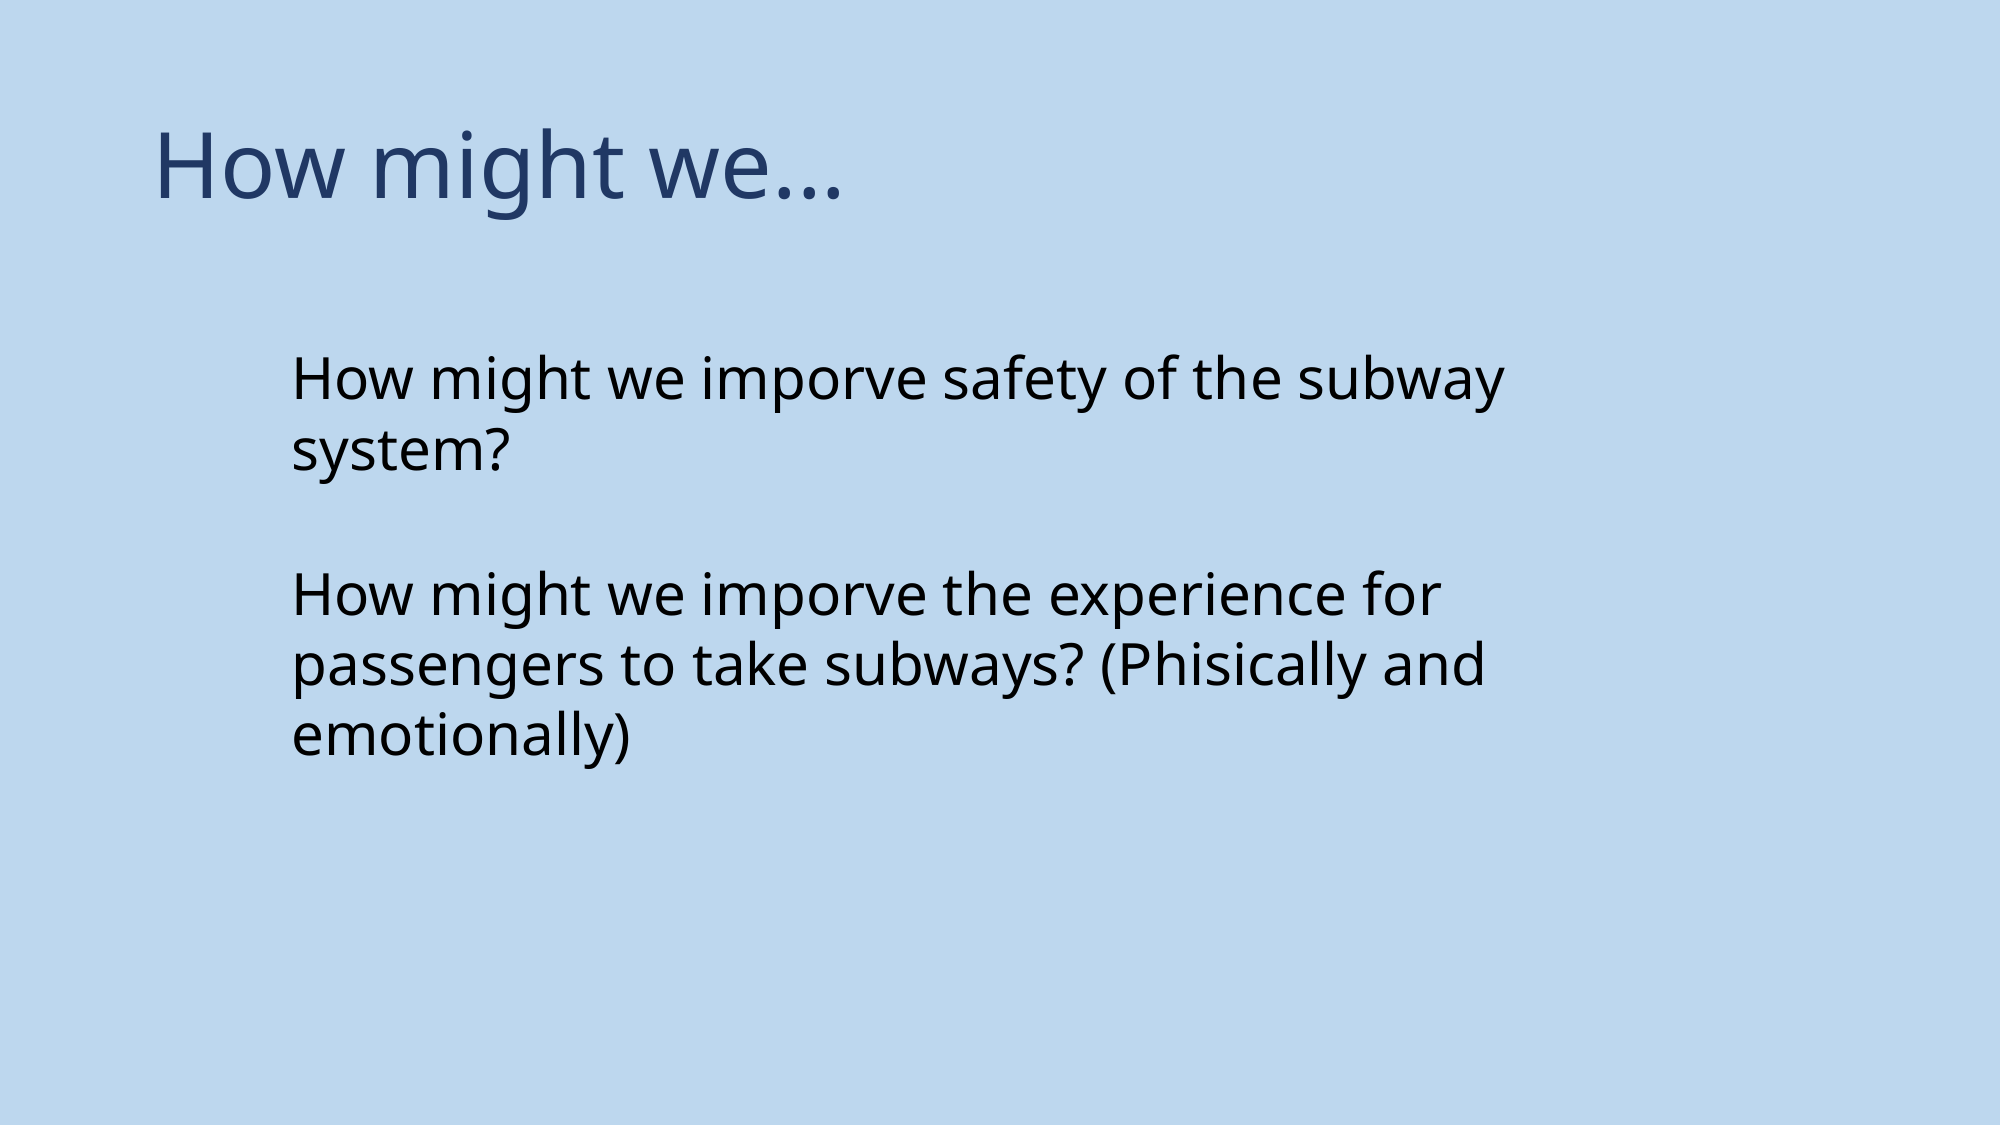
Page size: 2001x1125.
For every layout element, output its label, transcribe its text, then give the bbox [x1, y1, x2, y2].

text_box How might we imporve safety of the subway system? [276, 334, 1723, 489]
text_box How might we imporve the experience for passengers to take subways? (Phisically and emotionally) [276, 549, 1723, 775]
title How might we... [137, 59, 1863, 278]
